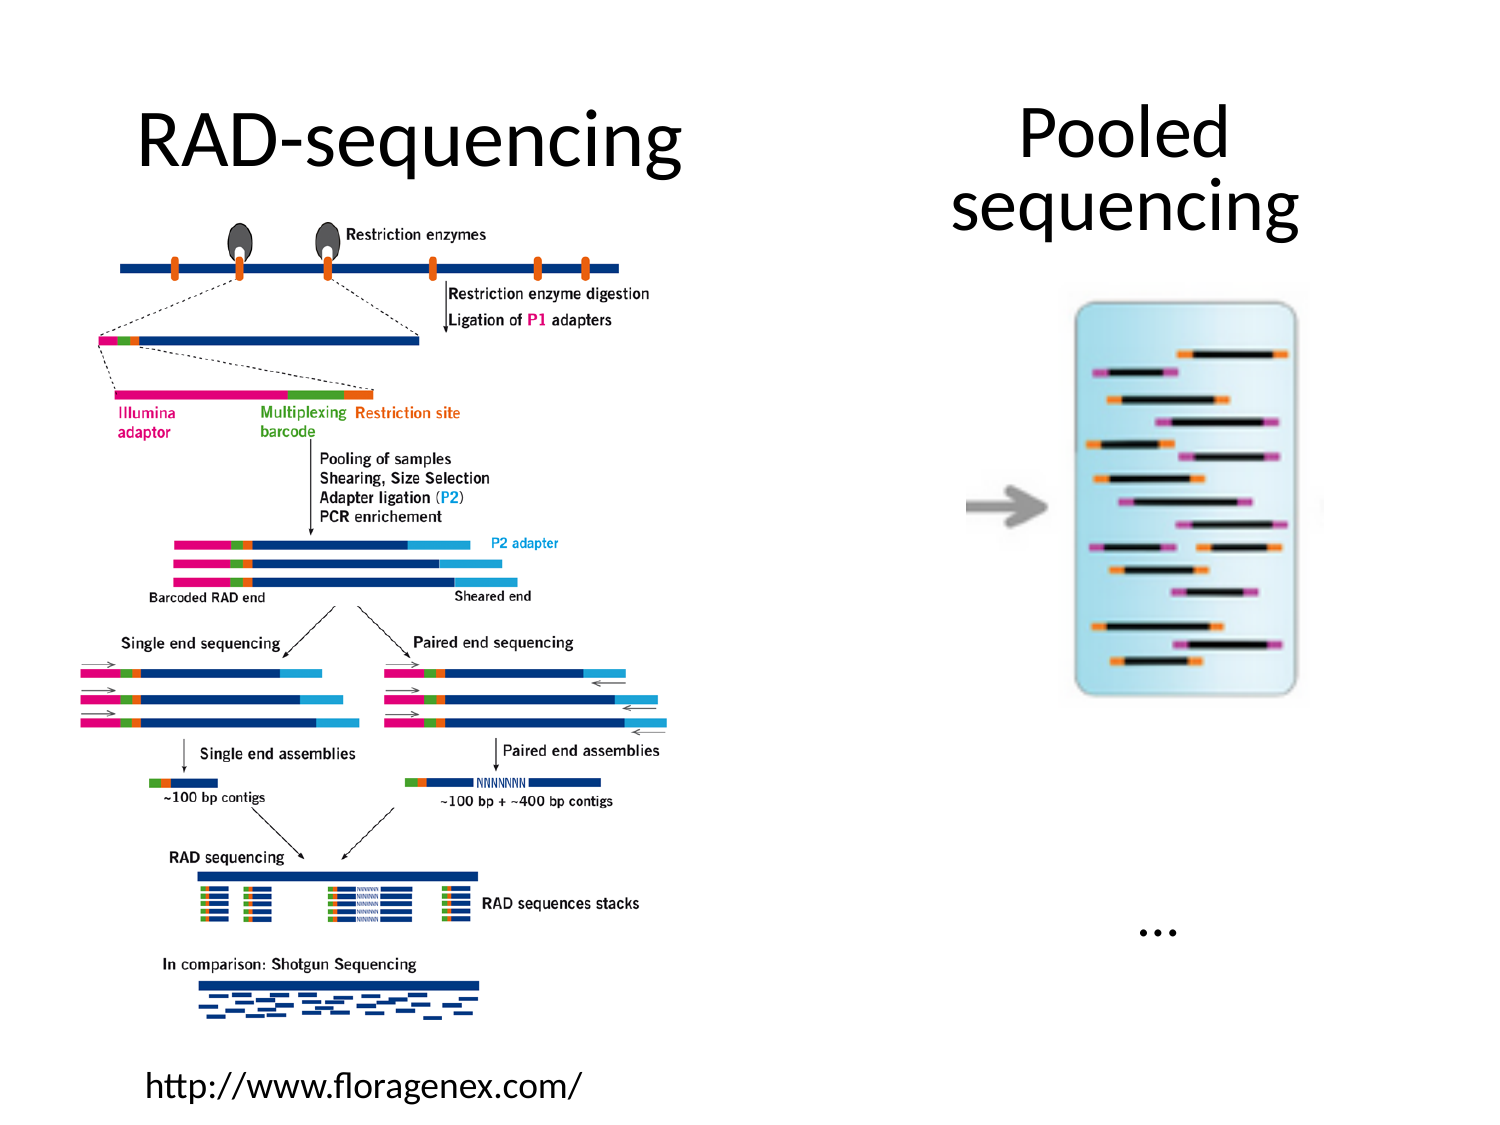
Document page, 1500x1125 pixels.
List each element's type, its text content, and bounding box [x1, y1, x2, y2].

picture [966, 270, 1324, 752]
text_box … [1123, 870, 1253, 957]
text_box Pooled sequencing [750, 89, 1500, 254]
text_box http://www.floragenex.com/ [129, 1053, 609, 1115]
title RAD-sequencing [35, 90, 750, 178]
picture [74, 222, 671, 1020]
